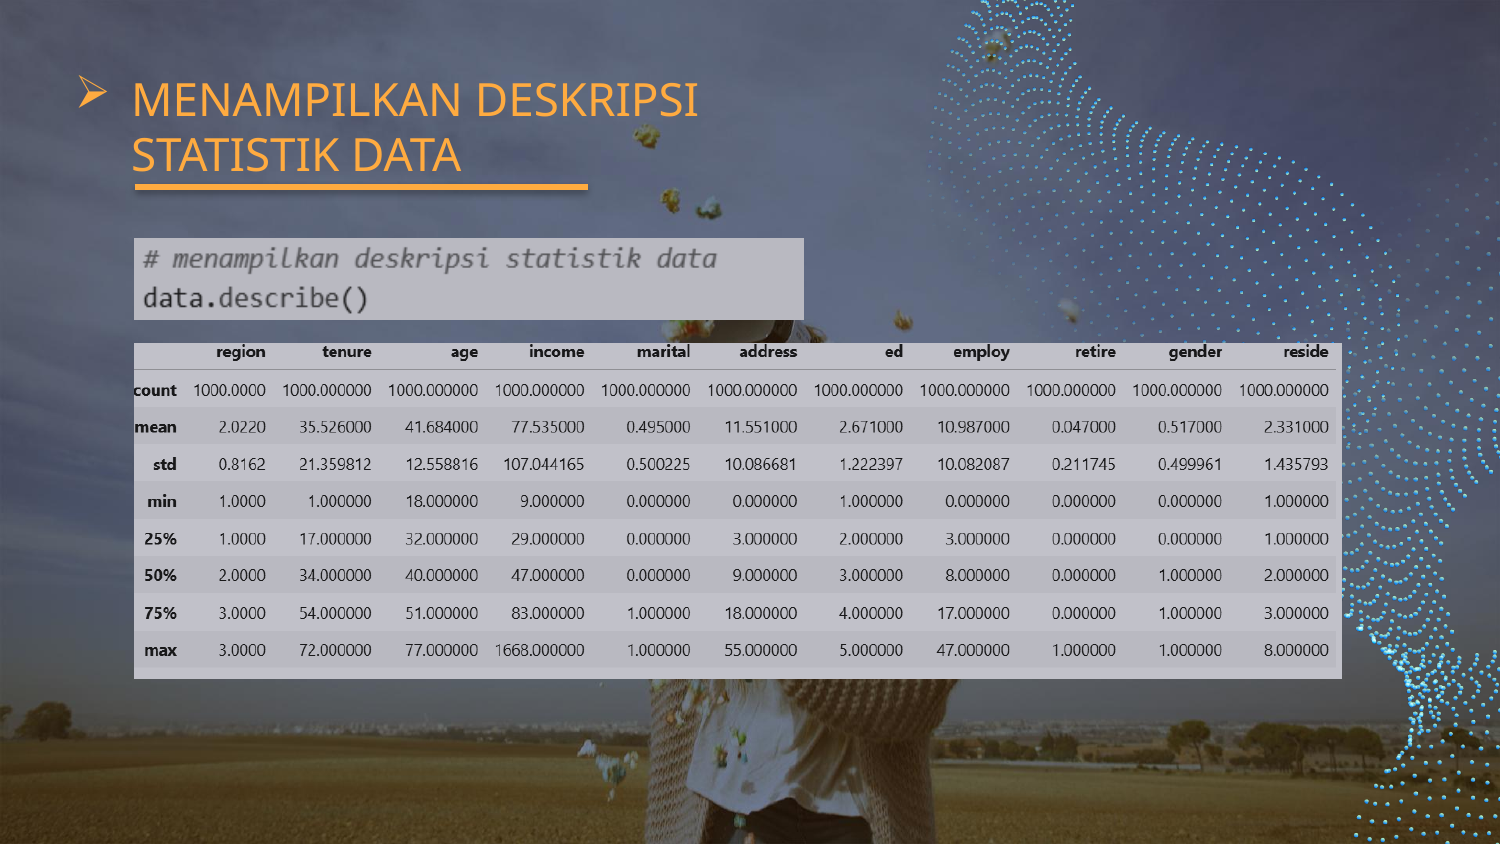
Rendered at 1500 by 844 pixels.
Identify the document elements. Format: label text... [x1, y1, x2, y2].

title MENAMPILKAN DESKRIPSI STATISTIK DATA [59, 55, 862, 178]
picture [0, 0, 1500, 844]
